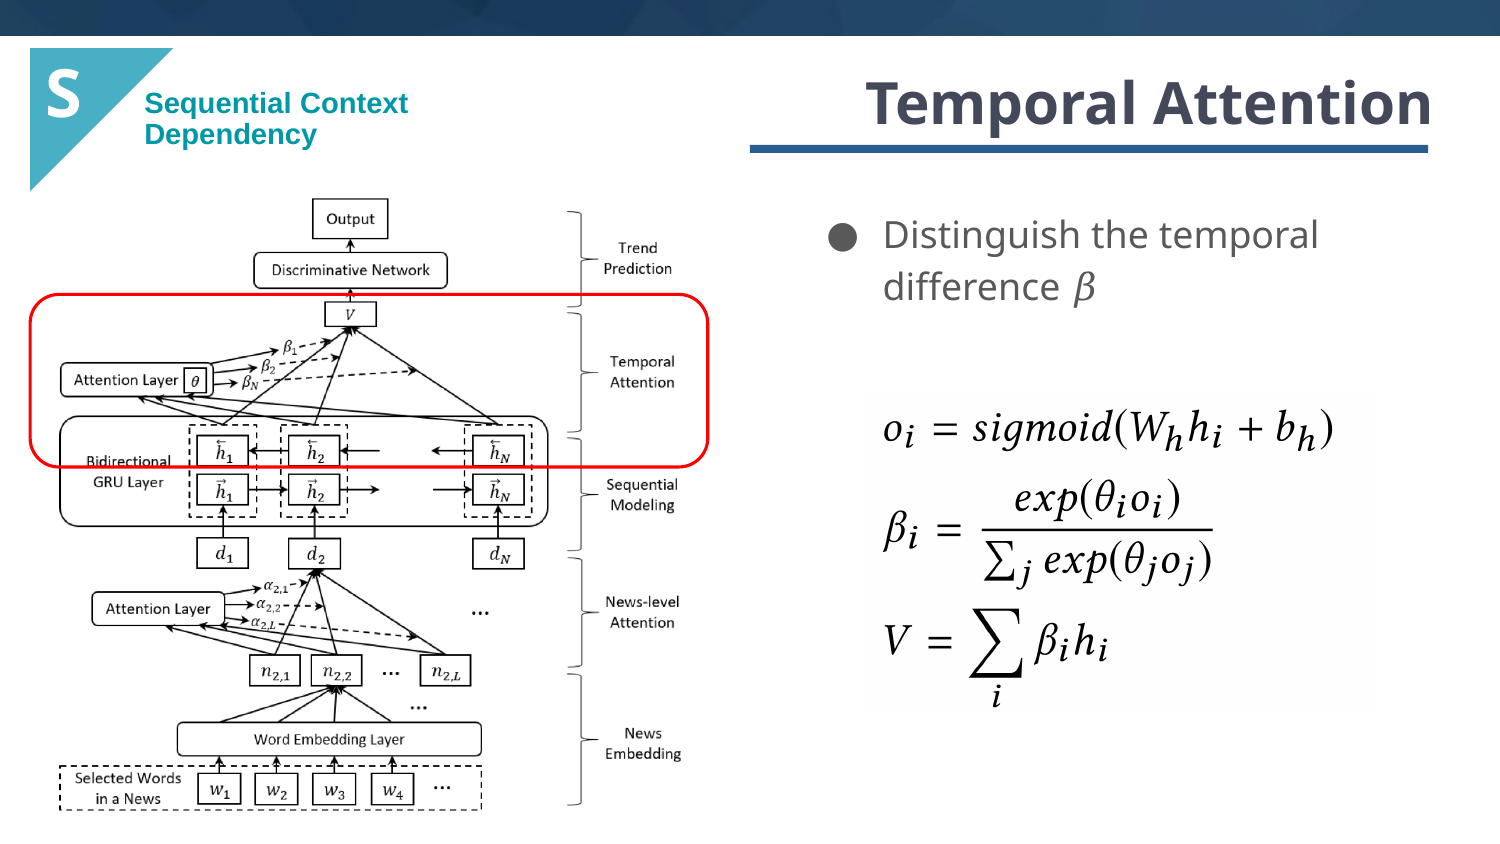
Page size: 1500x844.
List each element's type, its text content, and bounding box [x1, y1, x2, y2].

text_box [749, 144, 1429, 153]
text_box [30, 297, 45, 464]
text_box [29, 35, 174, 192]
picture [0, 0, 1500, 36]
picture [50, 188, 687, 816]
text_box [691, 297, 708, 465]
list Distinguish the temporal difference 𝛽 [792, 189, 1449, 750]
picture [865, 390, 1377, 715]
title Temporal Attention [652, 51, 1449, 145]
text_box Sequential Context Dependency [178, 54, 489, 187]
